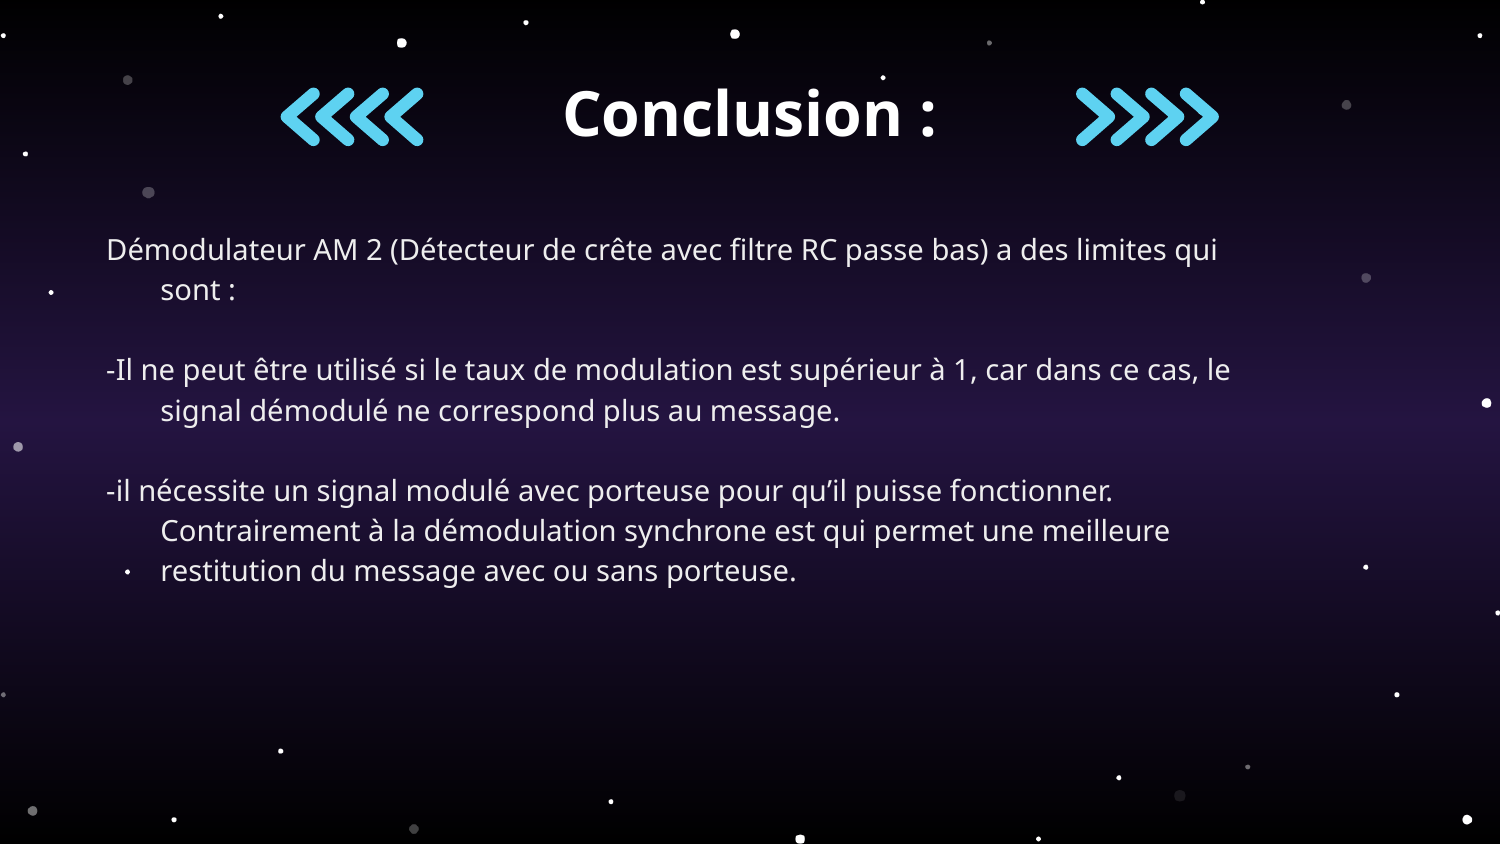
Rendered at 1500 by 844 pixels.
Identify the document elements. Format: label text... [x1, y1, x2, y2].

title Conclusion : [415, 64, 1085, 159]
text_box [286, 93, 418, 141]
subtitle Démodulateur AM 2 (Détecteur de crête avec filtre RC passe bas) a des limites qui sont : -Il ne peut être utilisé si le taux de modulation est supérieur à 1, car dans ce cas, le signal démodulé ne correspond plus au message. -il nécessite un signal modulé avec porteuse pour qu’il puisse fonctionner. Contrairement à la démodulation synchrone est qui permet une meilleure restitution du message avec ou sans porteuse. [70, 210, 1313, 598]
picture [0, 0, 1500, 844]
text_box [1082, 93, 1213, 141]
